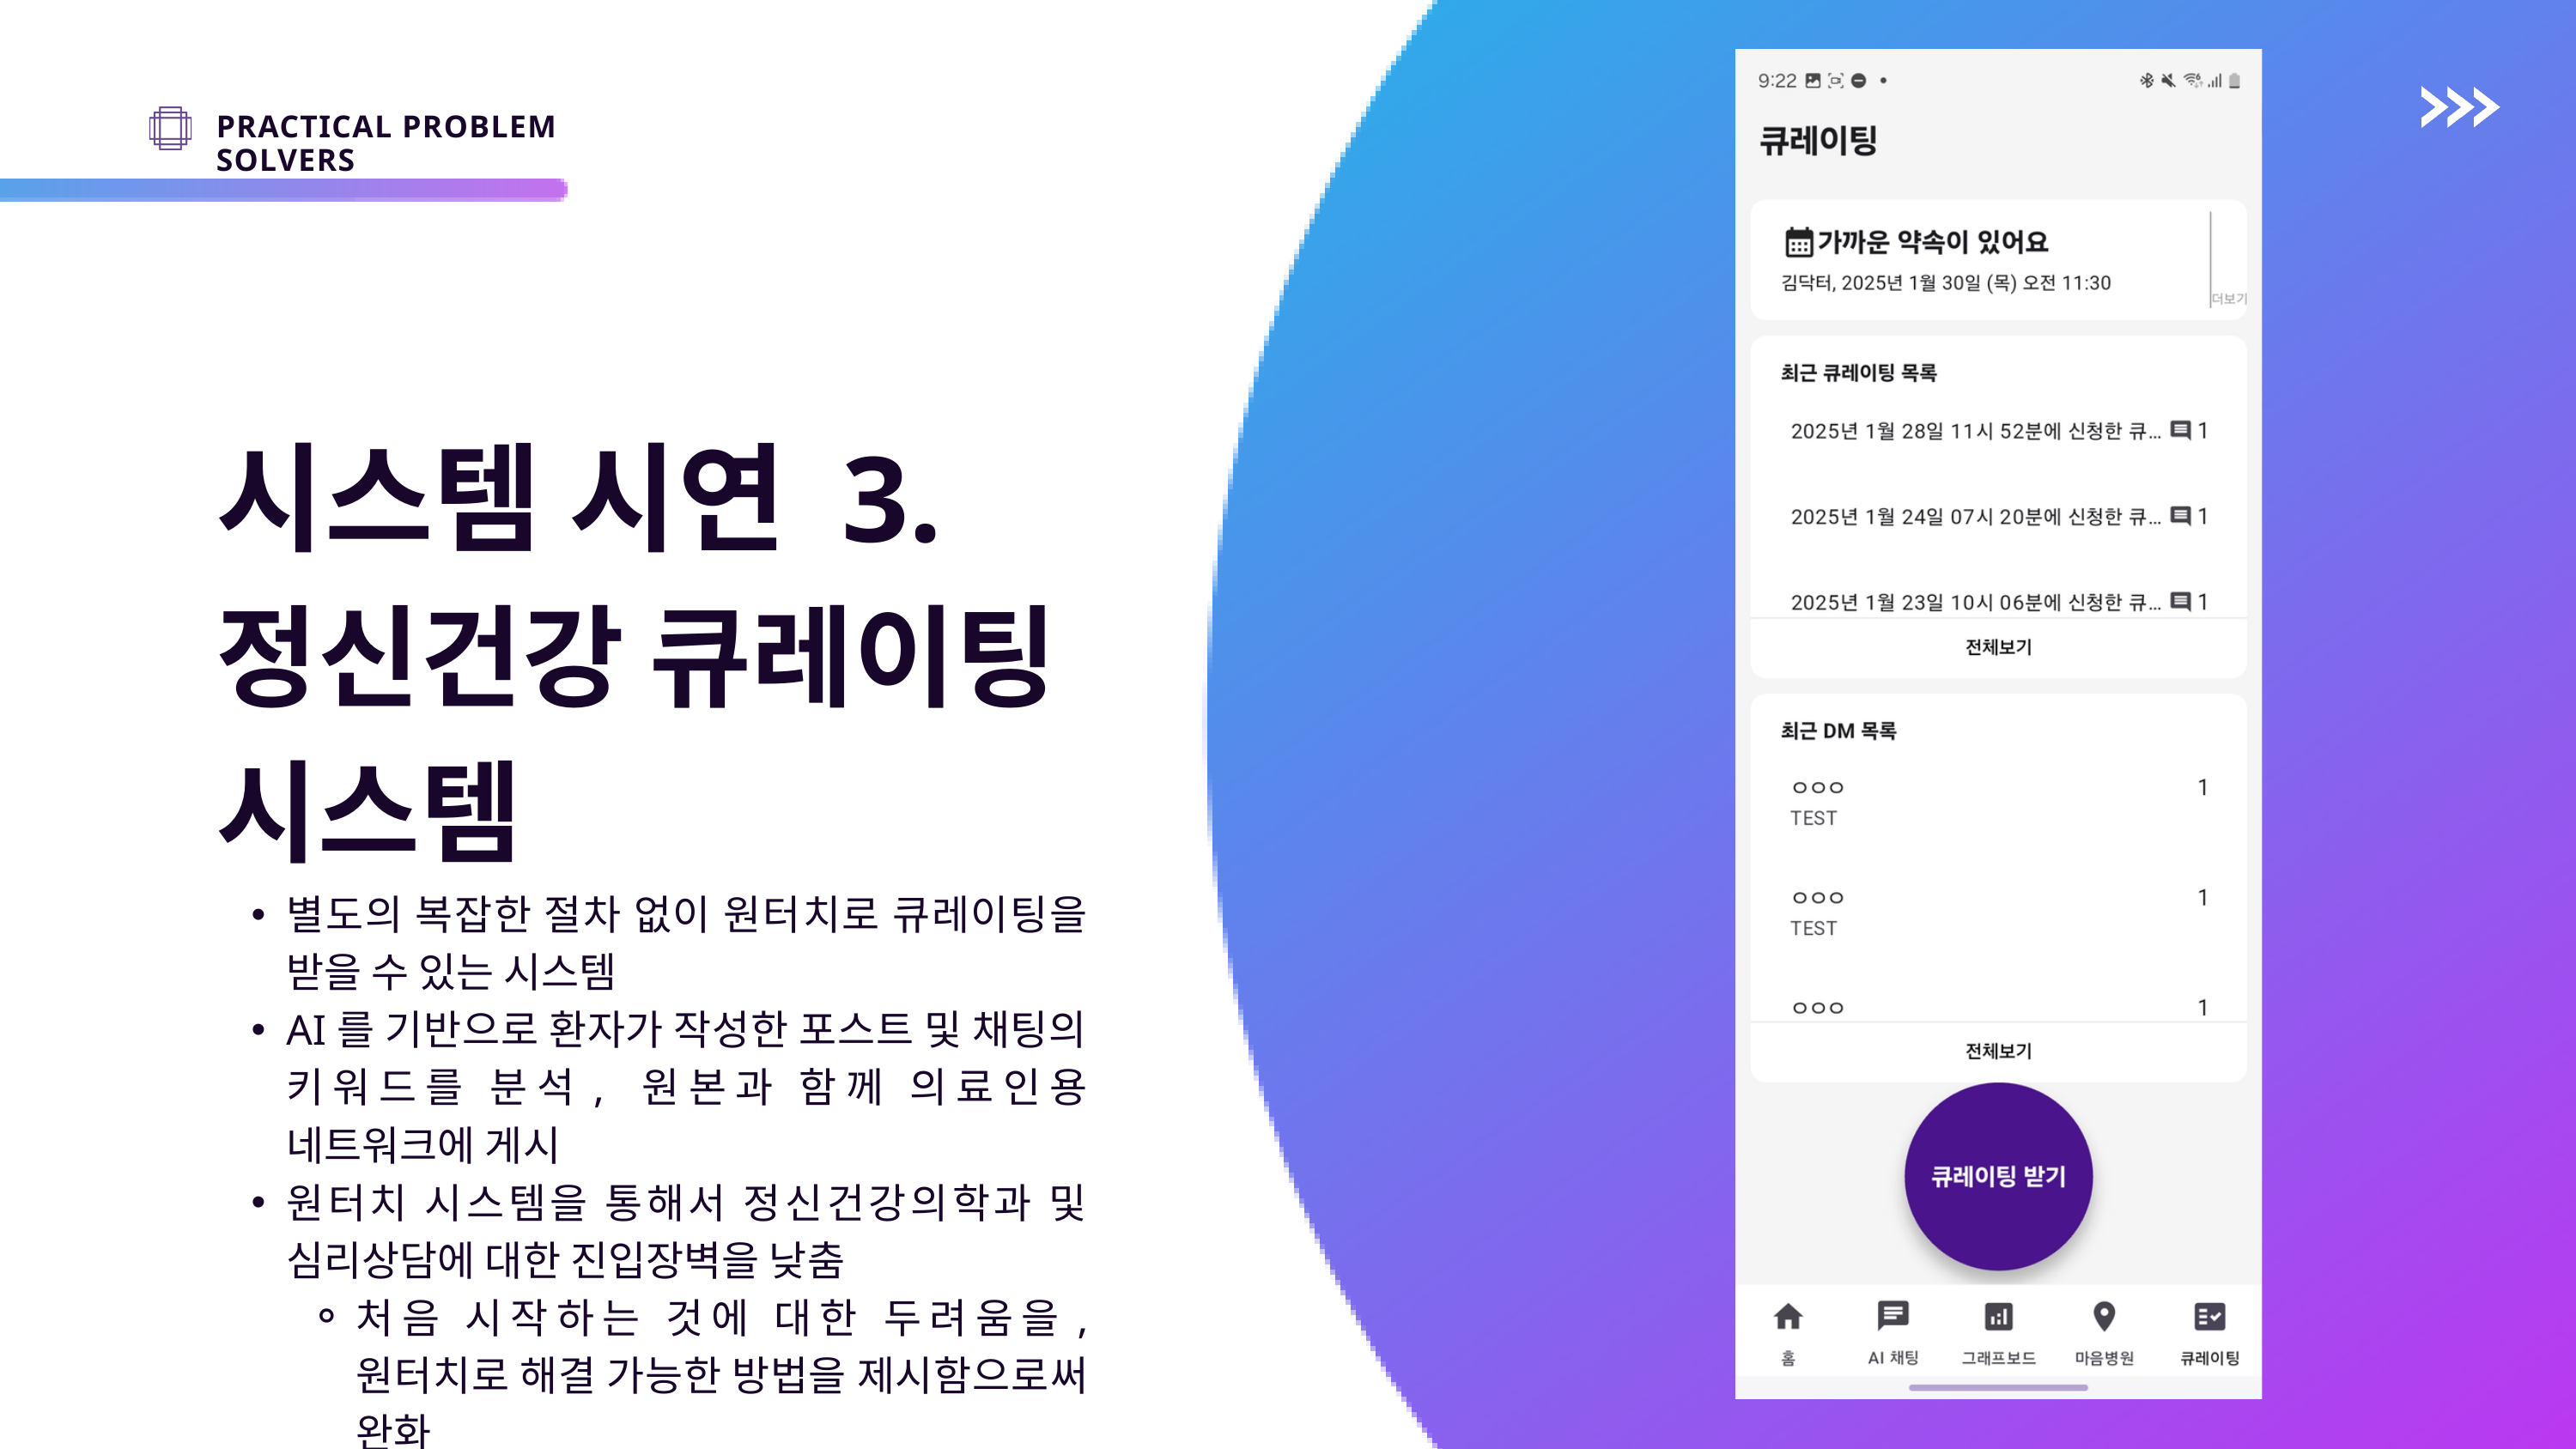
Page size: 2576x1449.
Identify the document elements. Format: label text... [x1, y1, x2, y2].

text_box [149, 106, 192, 150]
text_box PRACTICAL PROBLEM SOLVERS [216, 110, 644, 178]
text_box [1193, 0, 2576, 1449]
text_box [0, 179, 568, 202]
text_box [2421, 86, 2500, 129]
text_box [1735, 49, 2263, 1399]
text_box 시스템 시연 3. 정신건강 큐레이팅 시스템 [216, 399, 1147, 876]
text_box 별도의 복잡한 절차 없이 원터치로 큐레이팅을 받을 수 있는 시스템 AI를 기반으로 환자가 작성한 포스트 및 채팅의 키워드를 분석, 원본과 함께 의료인용 네트워크에 게시 원터치 시스템을 통해서 정신건강의학과 및 심리상담에 대한 진입장벽을 낮춤 처음 시작하는 것에 대한 두려움을, 원터치로 해결 가능한 방법을 제시함으로써 완화 [216, 881, 1089, 1449]
